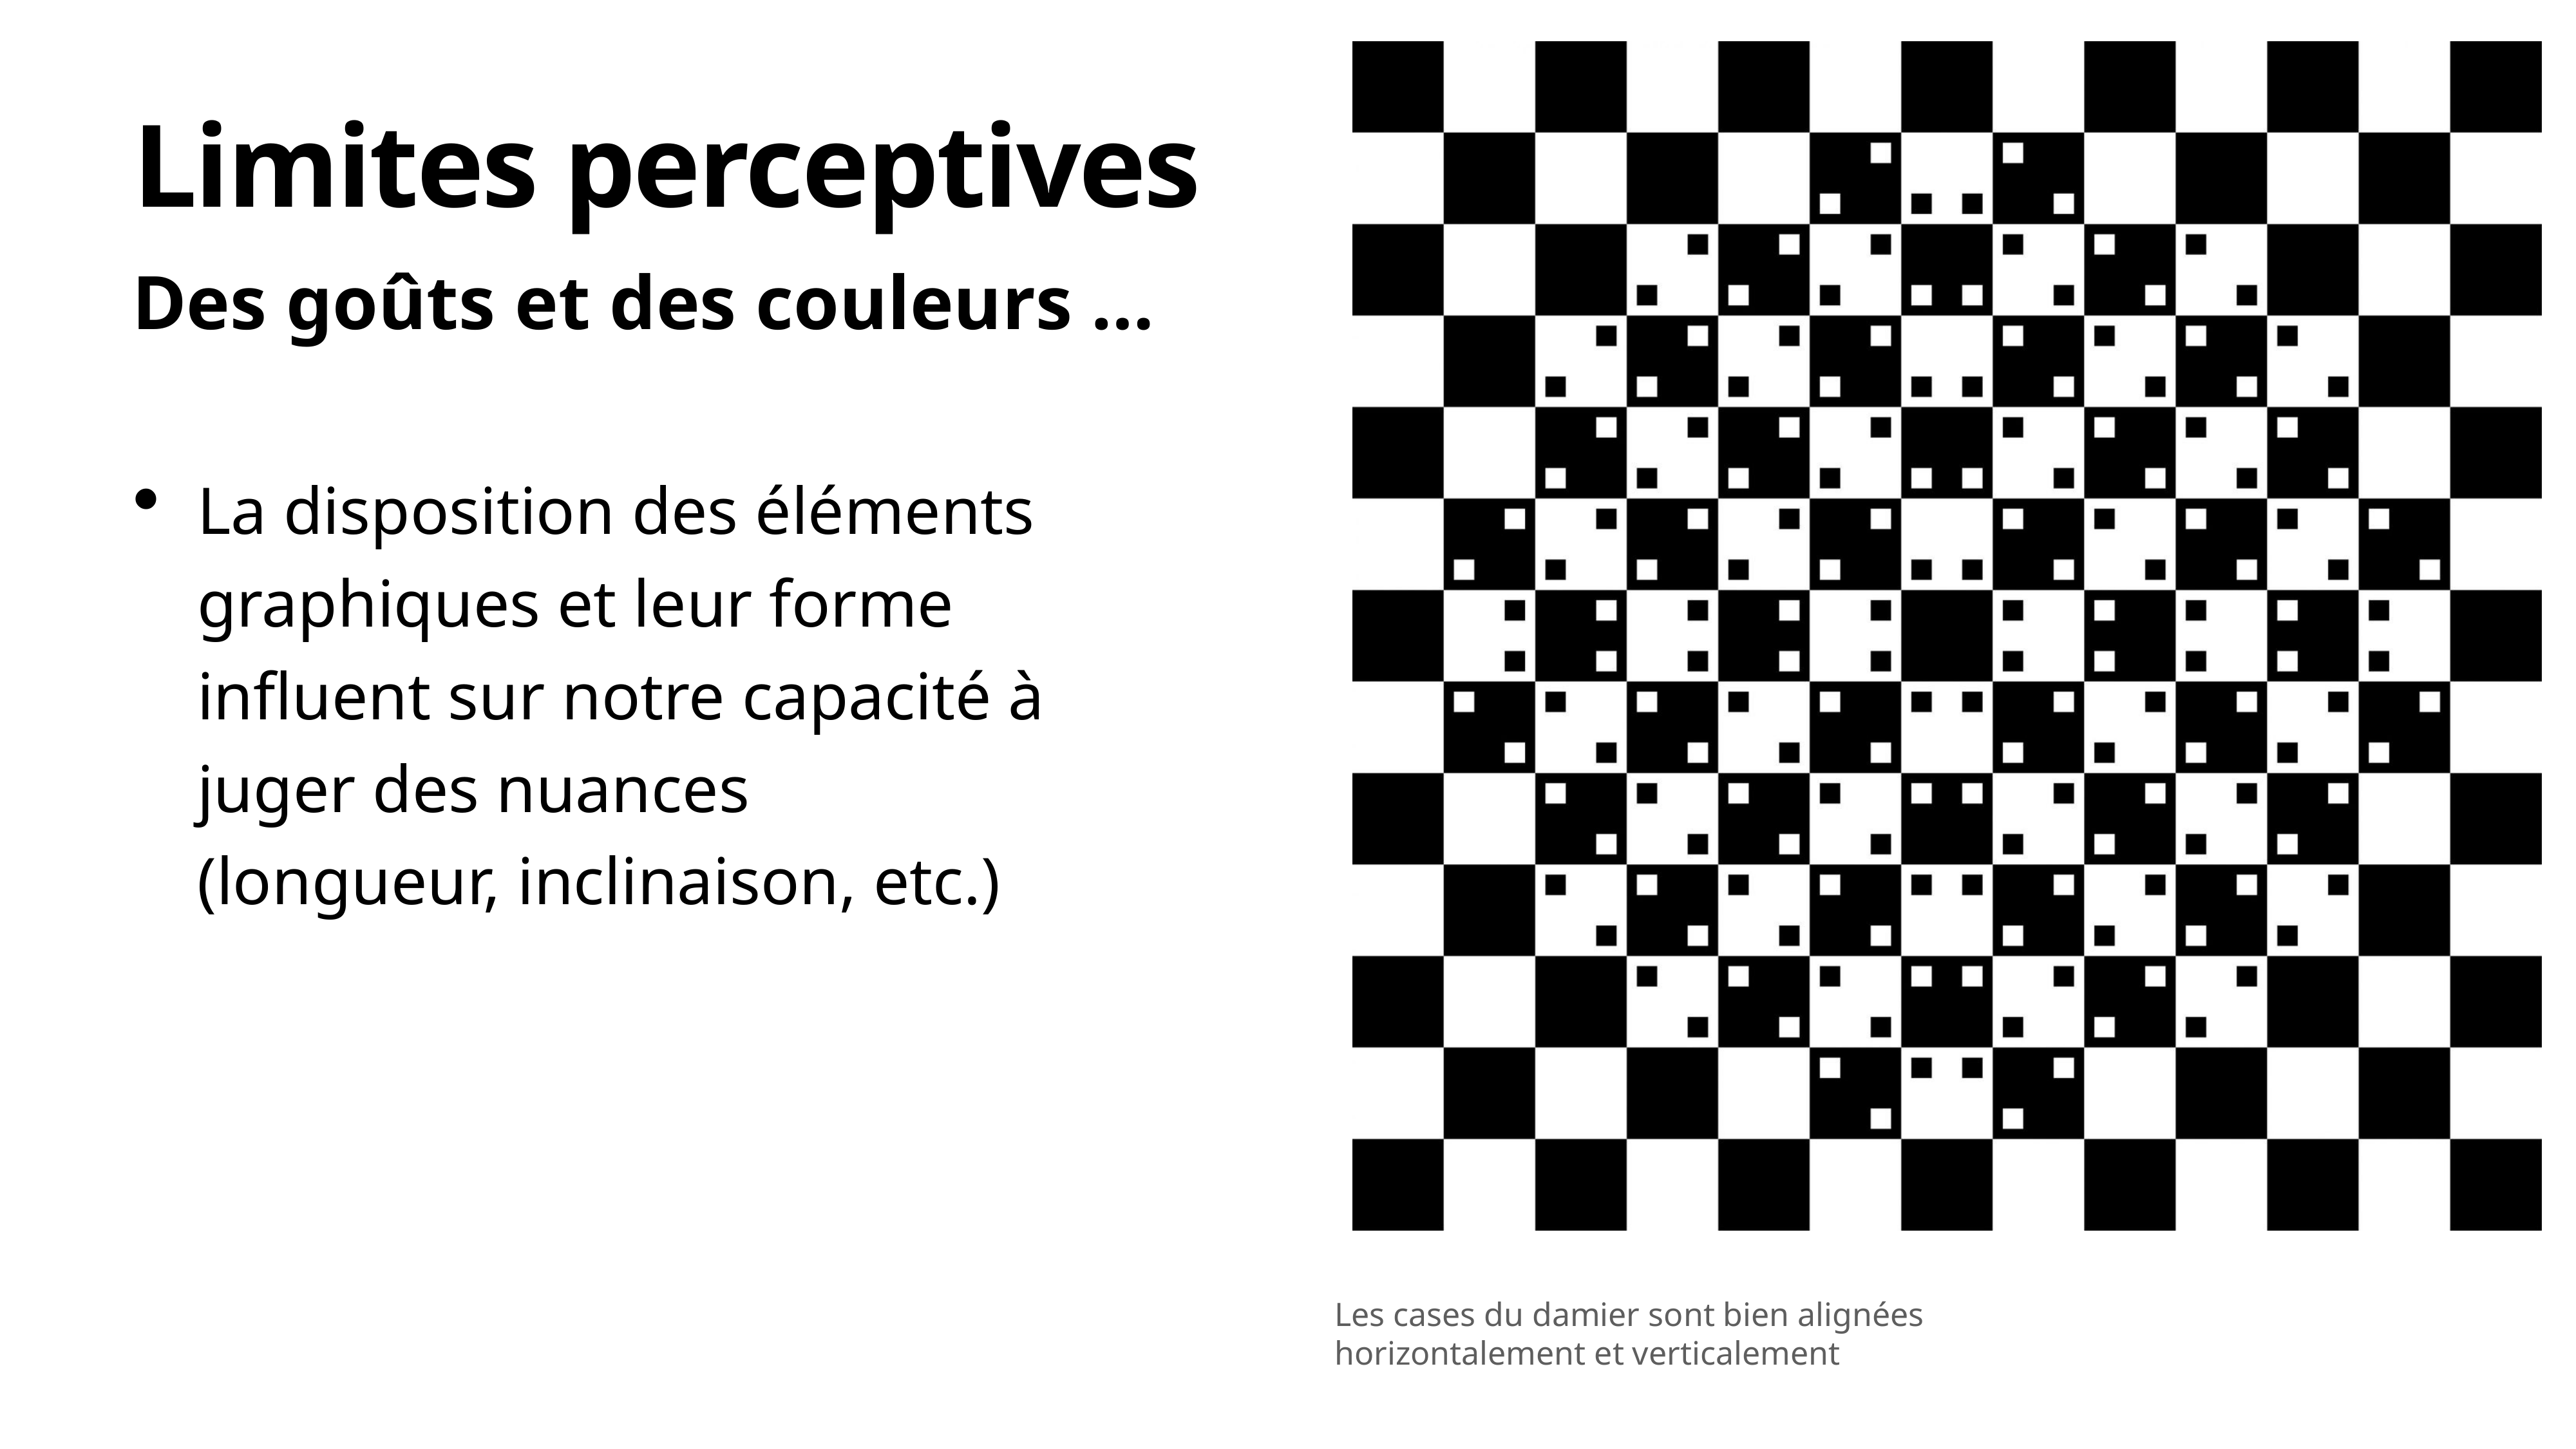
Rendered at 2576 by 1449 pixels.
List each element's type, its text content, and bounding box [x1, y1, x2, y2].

list La disposition des éléments graphiques et leur forme influent sur notre capacité à juger des nuances (longueur, inclinaison, etc.) [127, 448, 1060, 1321]
picture [1352, 41, 2542, 1231]
text_box Les cases du damier sont bien alignées horizontalement et verticalement [1329, 1289, 2011, 1377]
title Limites perceptives [127, 113, 1348, 250]
list Des goûts et des couleurs … [127, 250, 1348, 350]
